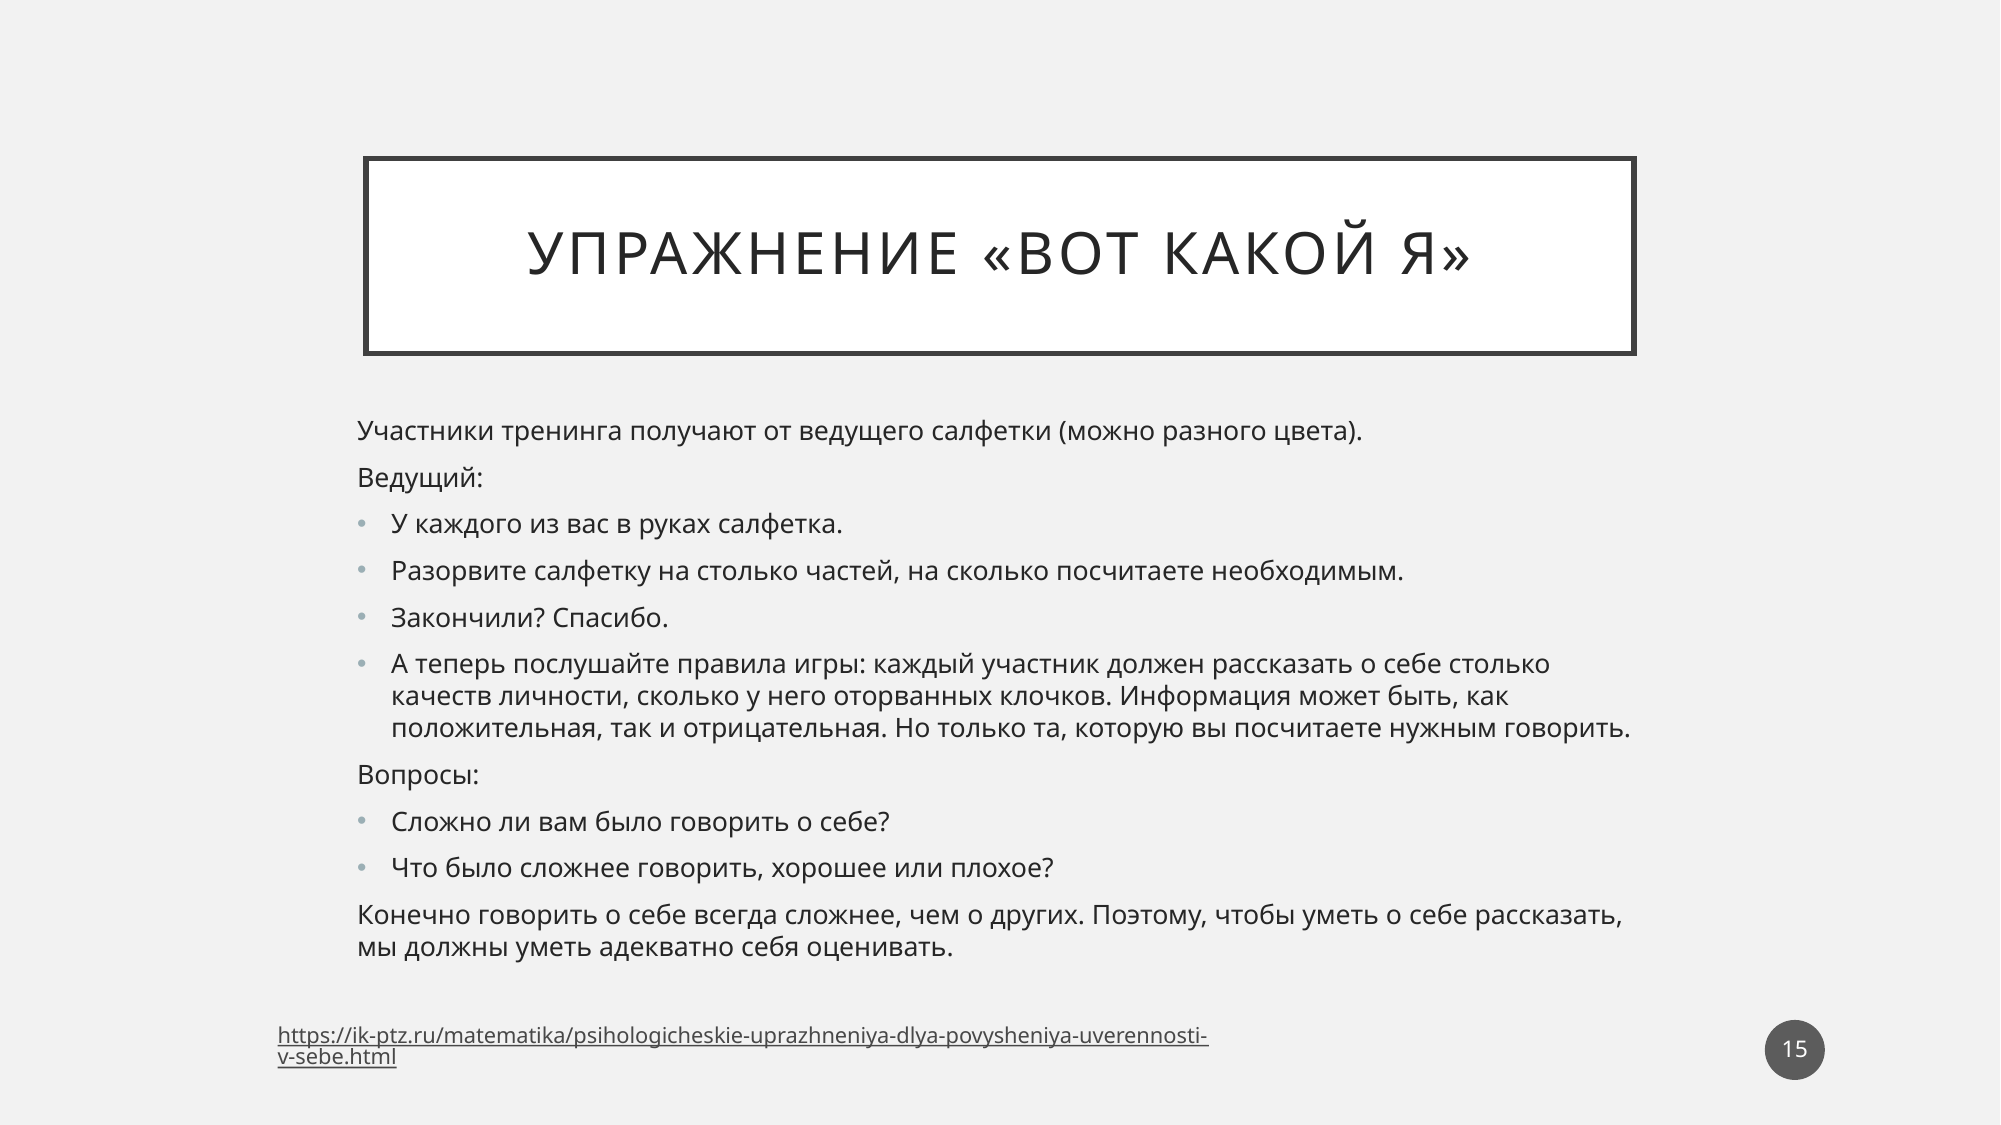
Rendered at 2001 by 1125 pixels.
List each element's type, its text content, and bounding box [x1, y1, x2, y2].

slide_number 15 [1764, 1019, 1825, 1080]
footer https://ik-ptz.ru/matematika/psihologicheskie-uprazhneniya-dlya-povysheniya-uverennosti-v-sebe.html [262, 1023, 1231, 1076]
title Упражнение «вот какой я» [363, 156, 1637, 356]
list Участники тренинга получают от ведущего салфетки (можно разного цвета). Ведущий: У каждого из вас в руках салфетка. Разорвите салфетку на столько частей, на сколько посчитаете необходимым. Закончили? Спасибо. А теперь послушайте правила игры: каждый участник должен рассказать о себе столько качеств личности, сколько у него оторванных клочков. Информация может быть, как положительная, так и отрицательная. Но только та, которую вы посчитаете нужным говорить. Вопросы: Сложно ли вам было говорить о себе? Что было сложнее говорить, хорошее или плохое? Конечно говорить о себе всегда сложнее, чем о других. Поэтому, чтобы уметь о себе рассказать, мы должны уметь адекватно себя оценивать. [341, 406, 1658, 994]
